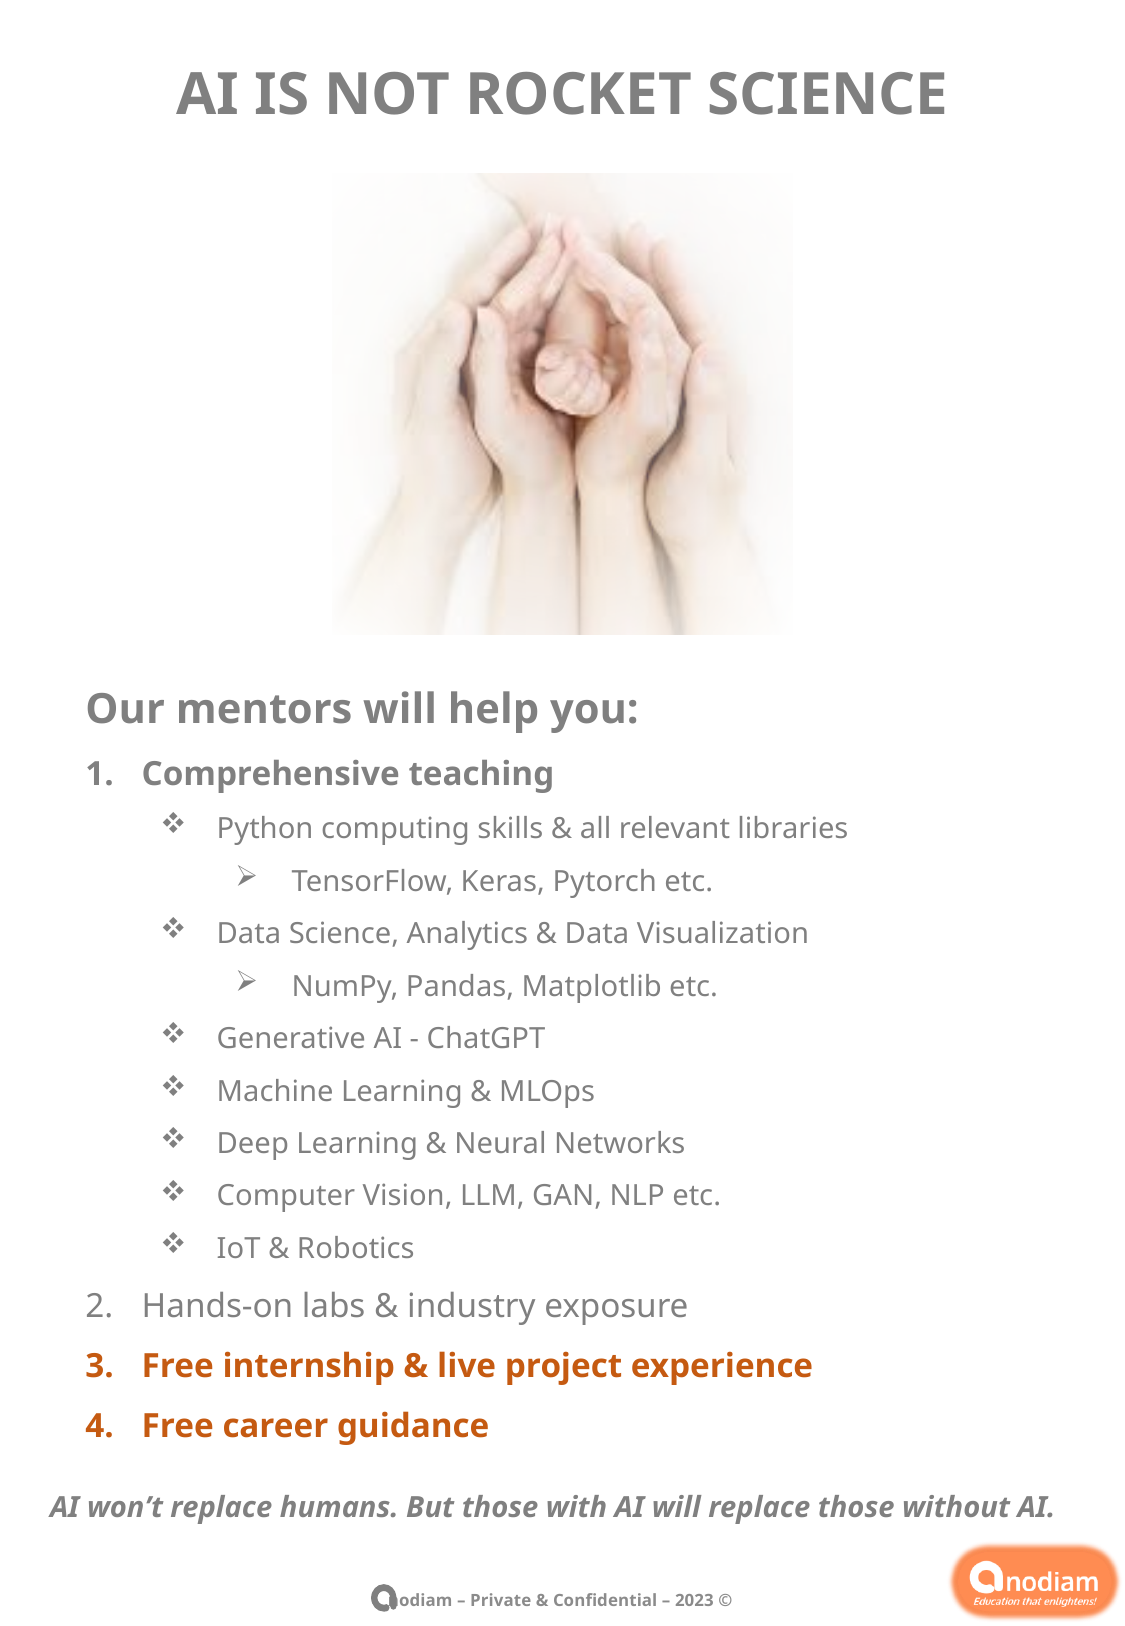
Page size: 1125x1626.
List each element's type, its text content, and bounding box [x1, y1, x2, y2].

text_box [370, 1583, 398, 1613]
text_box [332, 173, 793, 635]
picture [944, 1538, 1125, 1625]
text_box Our mentors will help you: Comprehensive teaching Python computing skills & all relevant libraries TensorFlow, Keras, Pytorch etc. Data Science, Analytics & Data Visualization NumPy, Pandas, Matplotlib etc. Generative AI - ChatGPT Machine Learning & MLOps Deep Learning & Neural Networks Computer Vision, LLM, GAN, NLP etc. IoT & Robotics Hands-on labs & industry exposure Free internship & live project experience Free career guidance [70, 649, 1055, 1452]
text_box AI won’t replace humans. But those with AI will replace those without AI. [35, 1480, 1090, 1531]
text_box AI Is Not Rocket Science [125, 49, 1000, 134]
text_box nodiam – Private & Confidential – 2023 © [288, 1575, 837, 1625]
